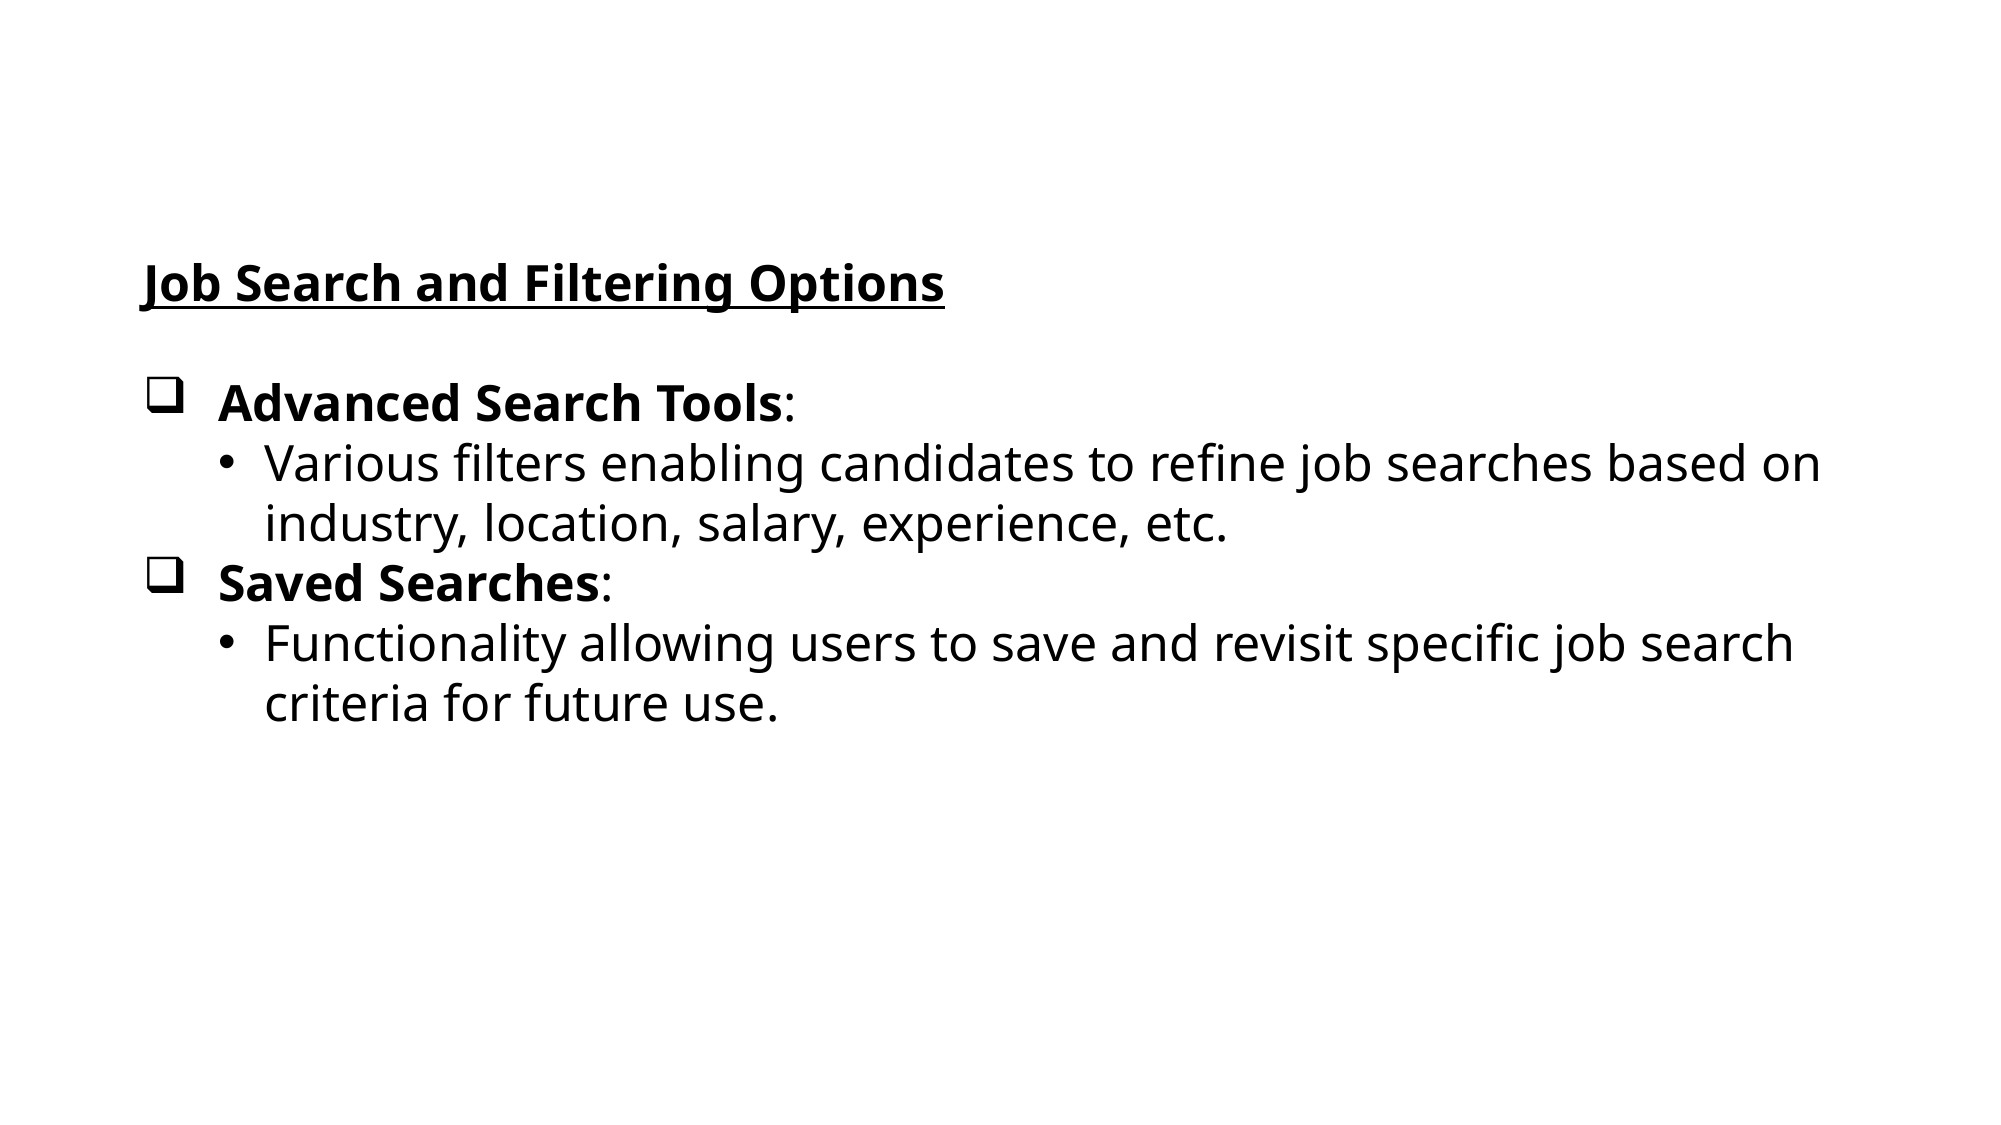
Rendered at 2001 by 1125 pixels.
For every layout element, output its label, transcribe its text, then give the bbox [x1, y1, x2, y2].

text_box Job Search and Filtering Options Advanced Search Tools: Various filters enabling candidates to refine job searches based on industry, location, salary, experience, etc. Saved Searches: Functionality allowing users to save and revisit specific job search criteria for future use. [128, 244, 1909, 875]
